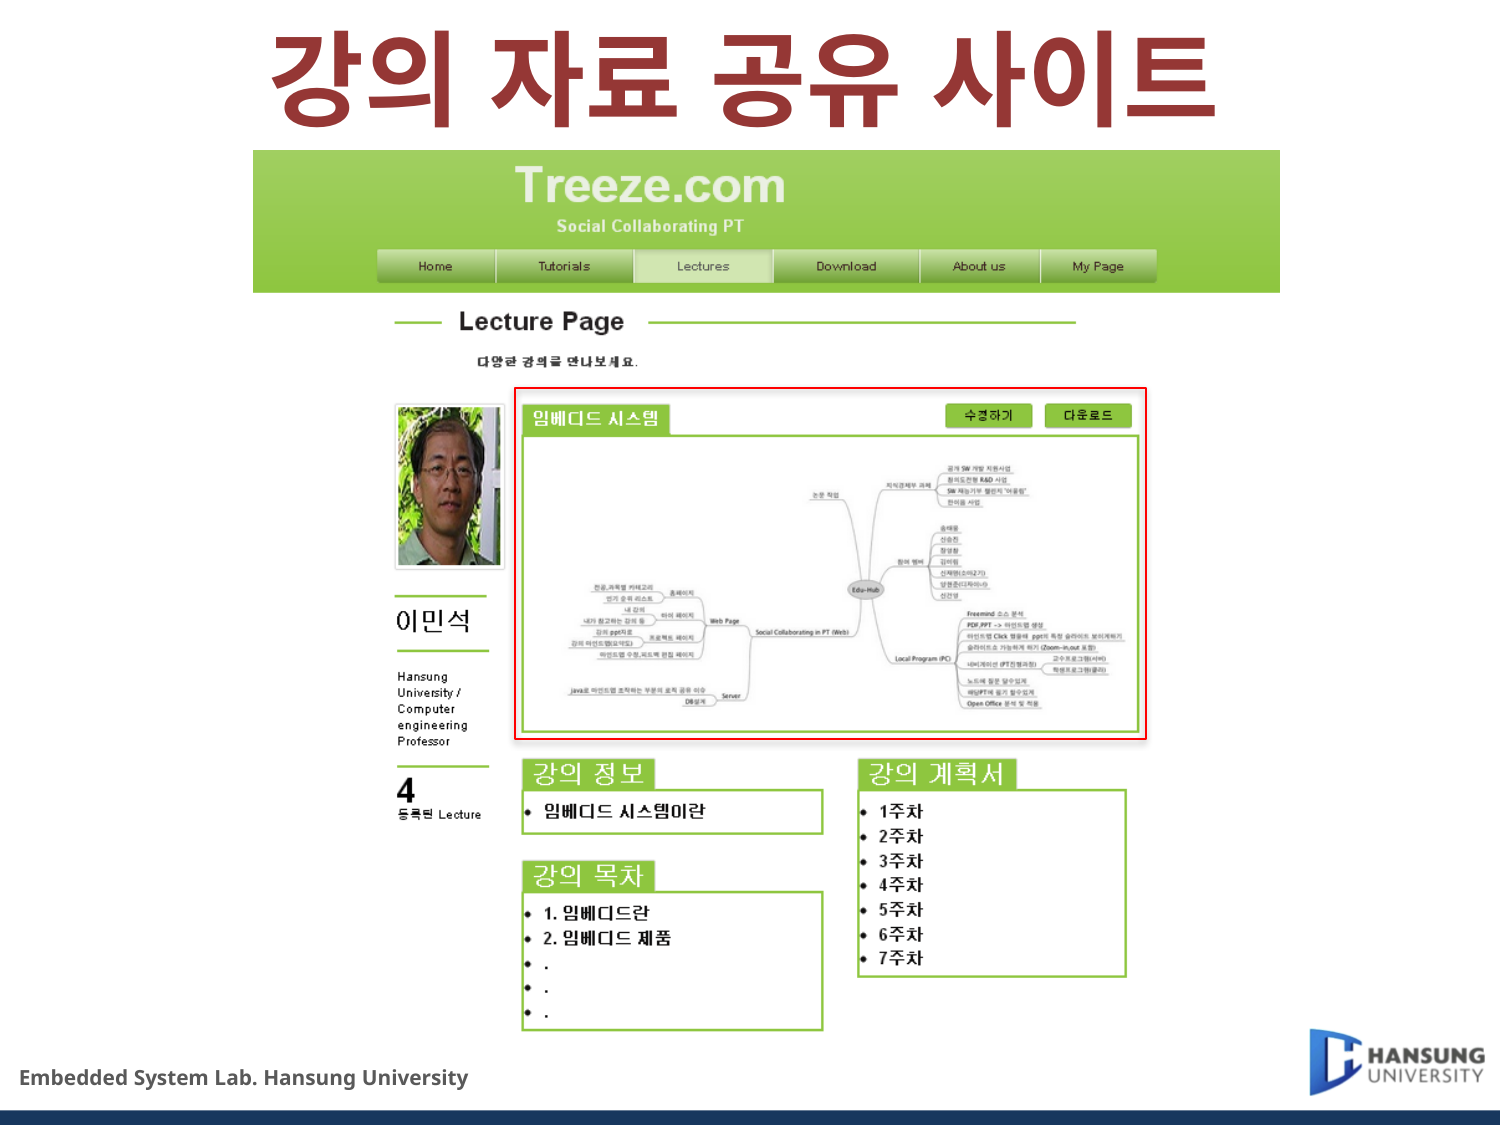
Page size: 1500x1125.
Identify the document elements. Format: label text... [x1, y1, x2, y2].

text_box [0, 1108, 1500, 1125]
picture [253, 150, 1280, 1065]
text_box Embedded System Lab. Hansung University [3, 1057, 1039, 1097]
picture [1307, 1027, 1486, 1097]
text_box 강의 자료 공유 사이트 [253, 7, 1367, 148]
